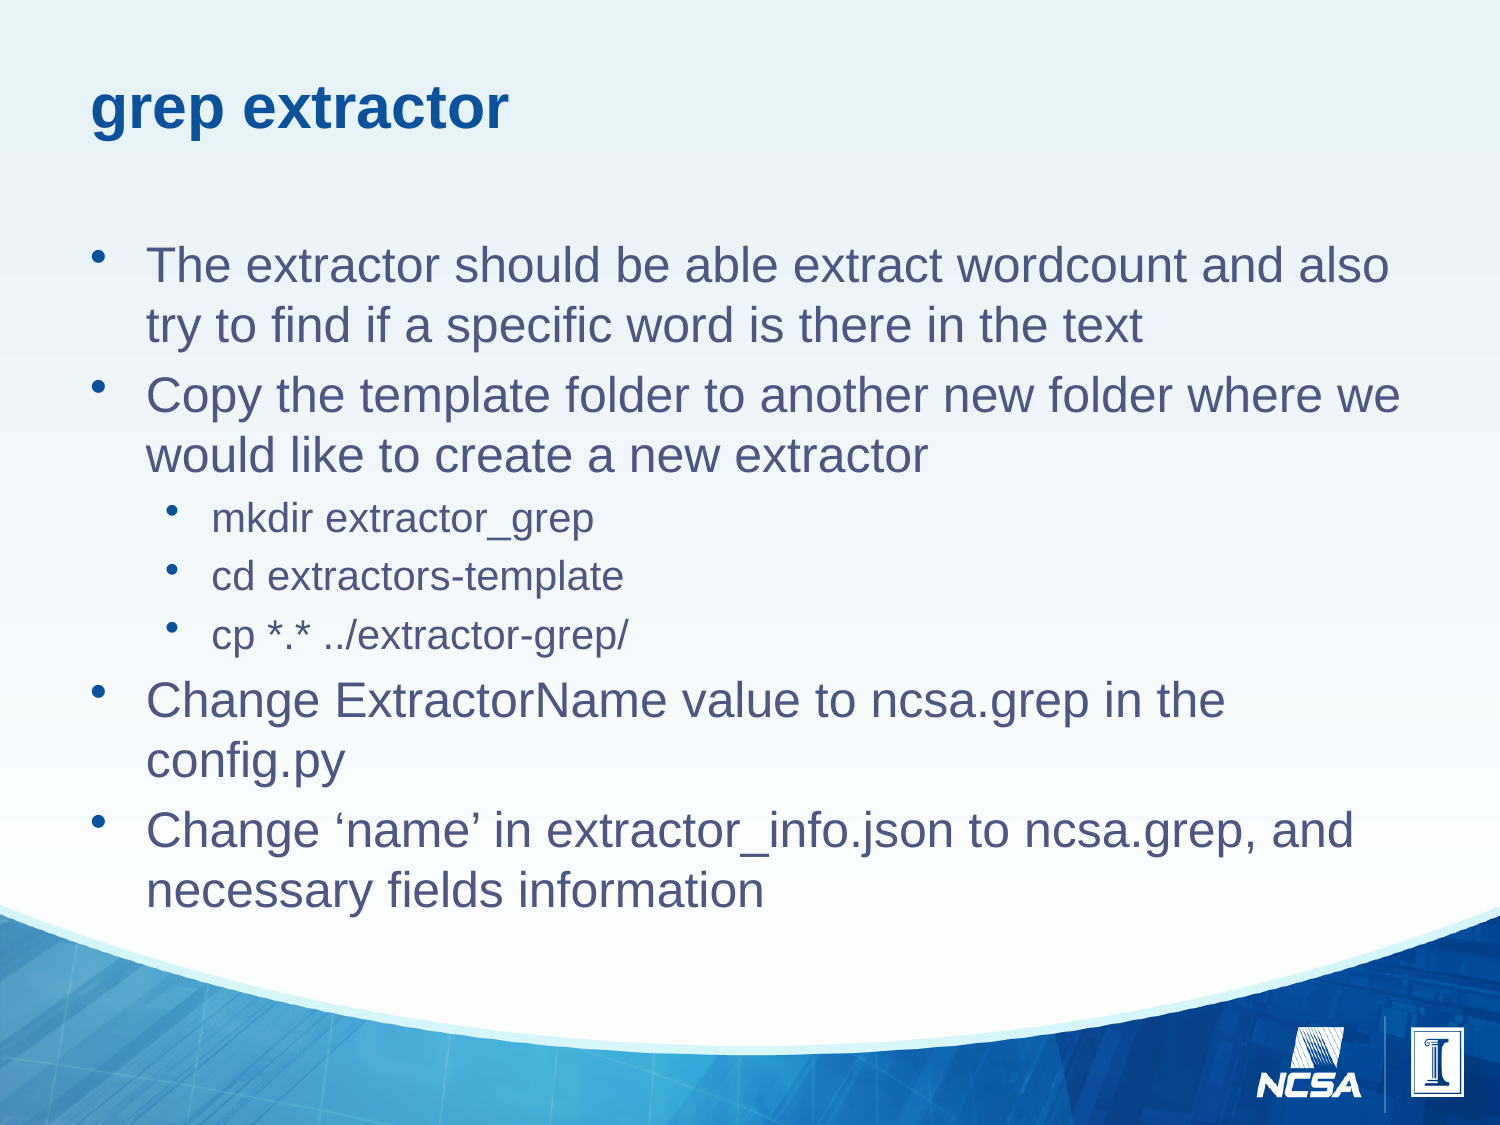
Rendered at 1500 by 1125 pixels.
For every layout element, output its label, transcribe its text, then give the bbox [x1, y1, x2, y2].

list The extractor should be able extract wordcount and also try to find if a specific word is there in the text Copy the template folder to another new folder where we would like to create a new extractor mkdir extractor_grep cd extractors-template cp *.* ../extractor-grep/ Change ExtractorName value to ncsa.grep in the config.py Change ‘name’ in extractor_info.json to ncsa.grep, and necessary fields information [75, 224, 1425, 1000]
picture [0, 0, 1500, 1125]
title grep extractor [75, 45, 1425, 163]
